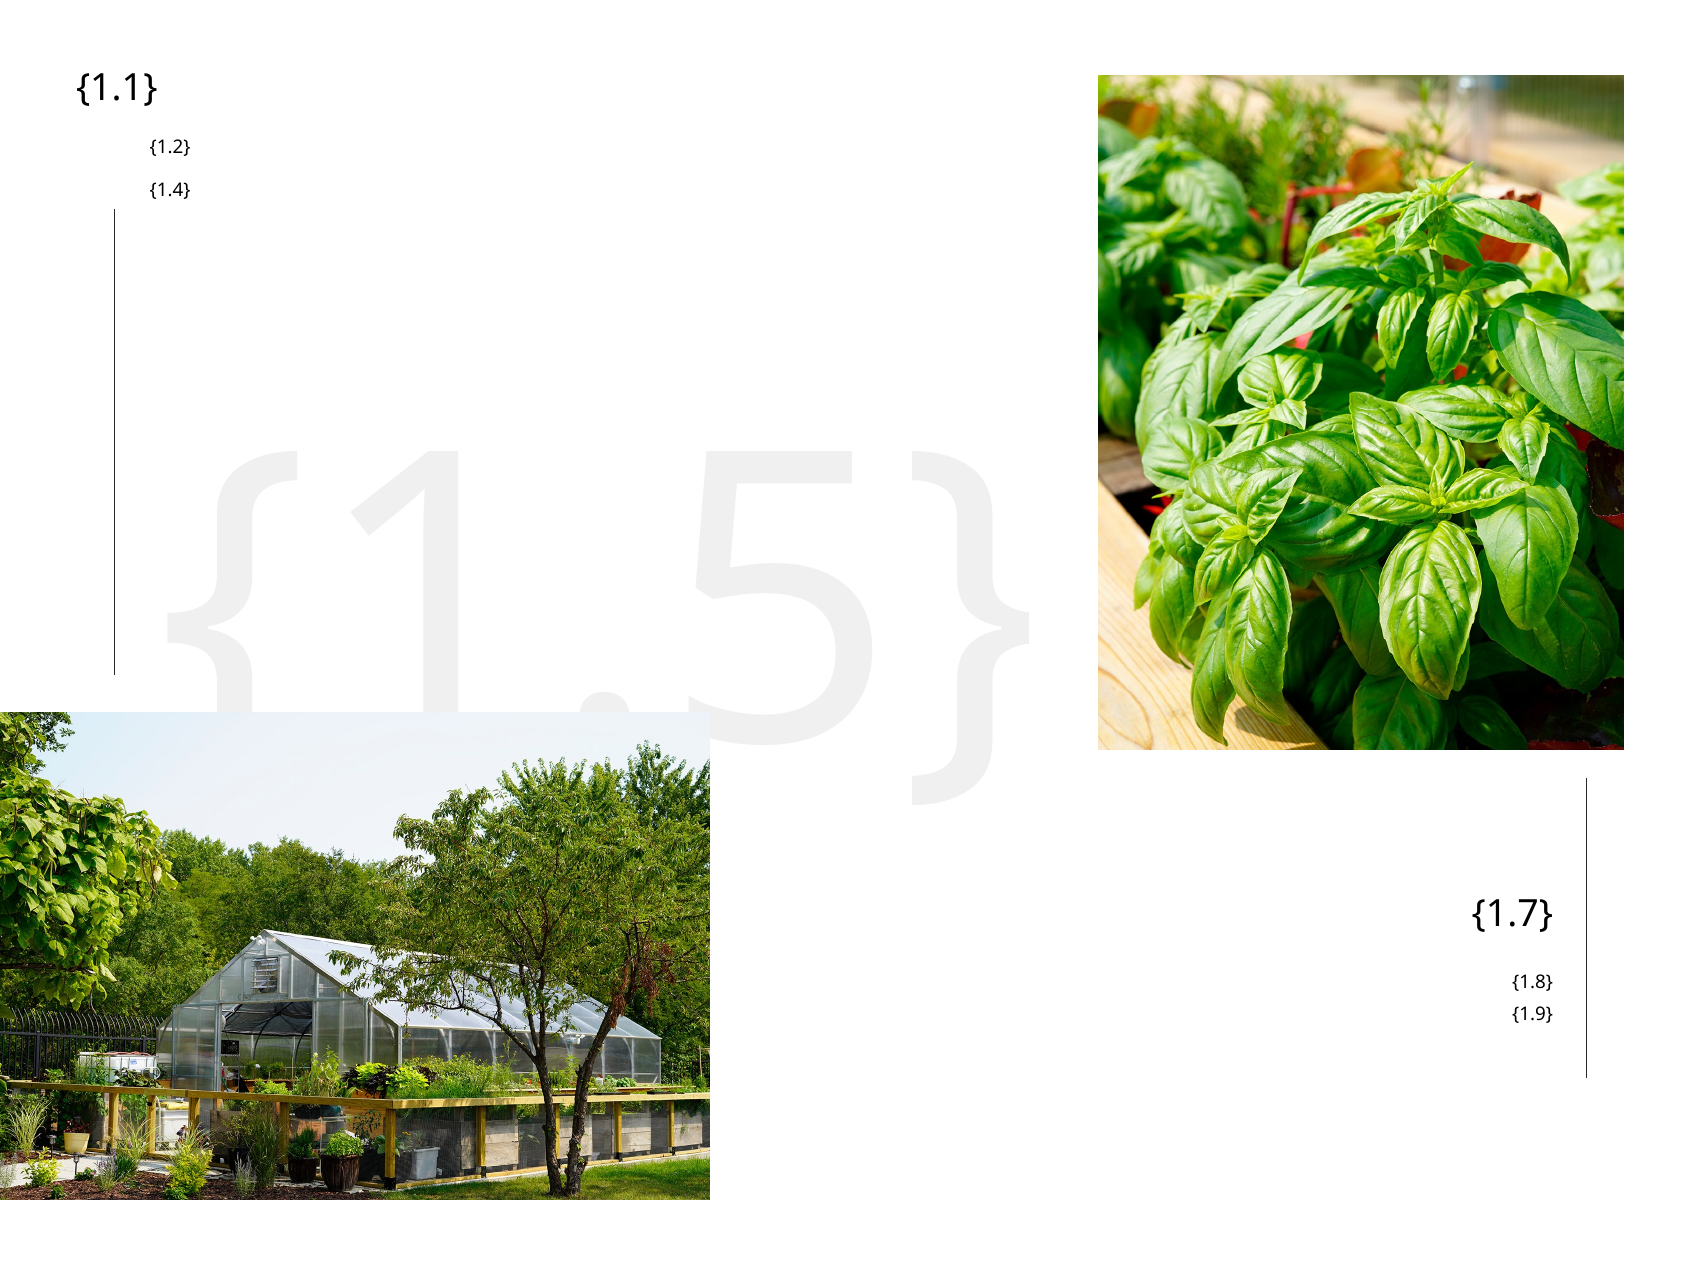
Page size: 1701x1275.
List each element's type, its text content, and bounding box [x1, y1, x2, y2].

list {1.8} [869, 969, 1554, 994]
picture [1098, 75, 1624, 750]
list {1.7} [1100, 807, 1554, 935]
list {1.1} [76, 62, 1033, 105]
list {1.4} [149, 178, 1032, 393]
list {1.9} [869, 1001, 1554, 1213]
picture [0, 712, 710, 1200]
list {1.2} [149, 134, 1032, 168]
